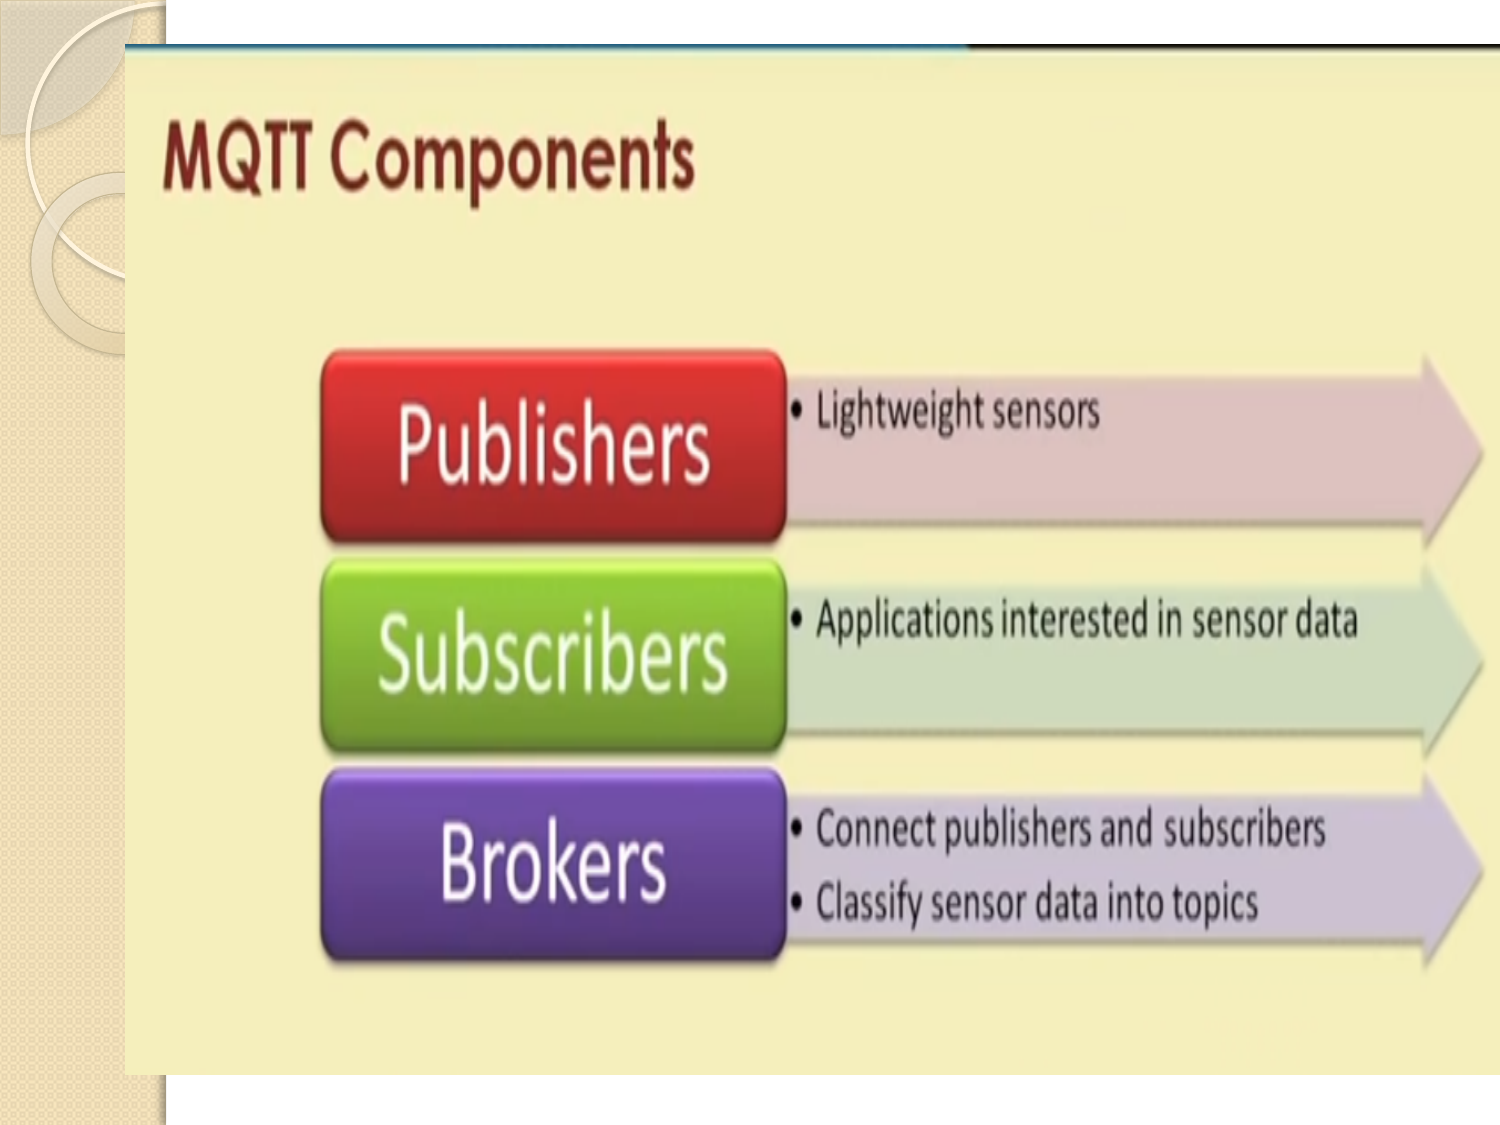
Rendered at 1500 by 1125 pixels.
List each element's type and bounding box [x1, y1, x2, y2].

picture [124, 44, 1500, 1076]
